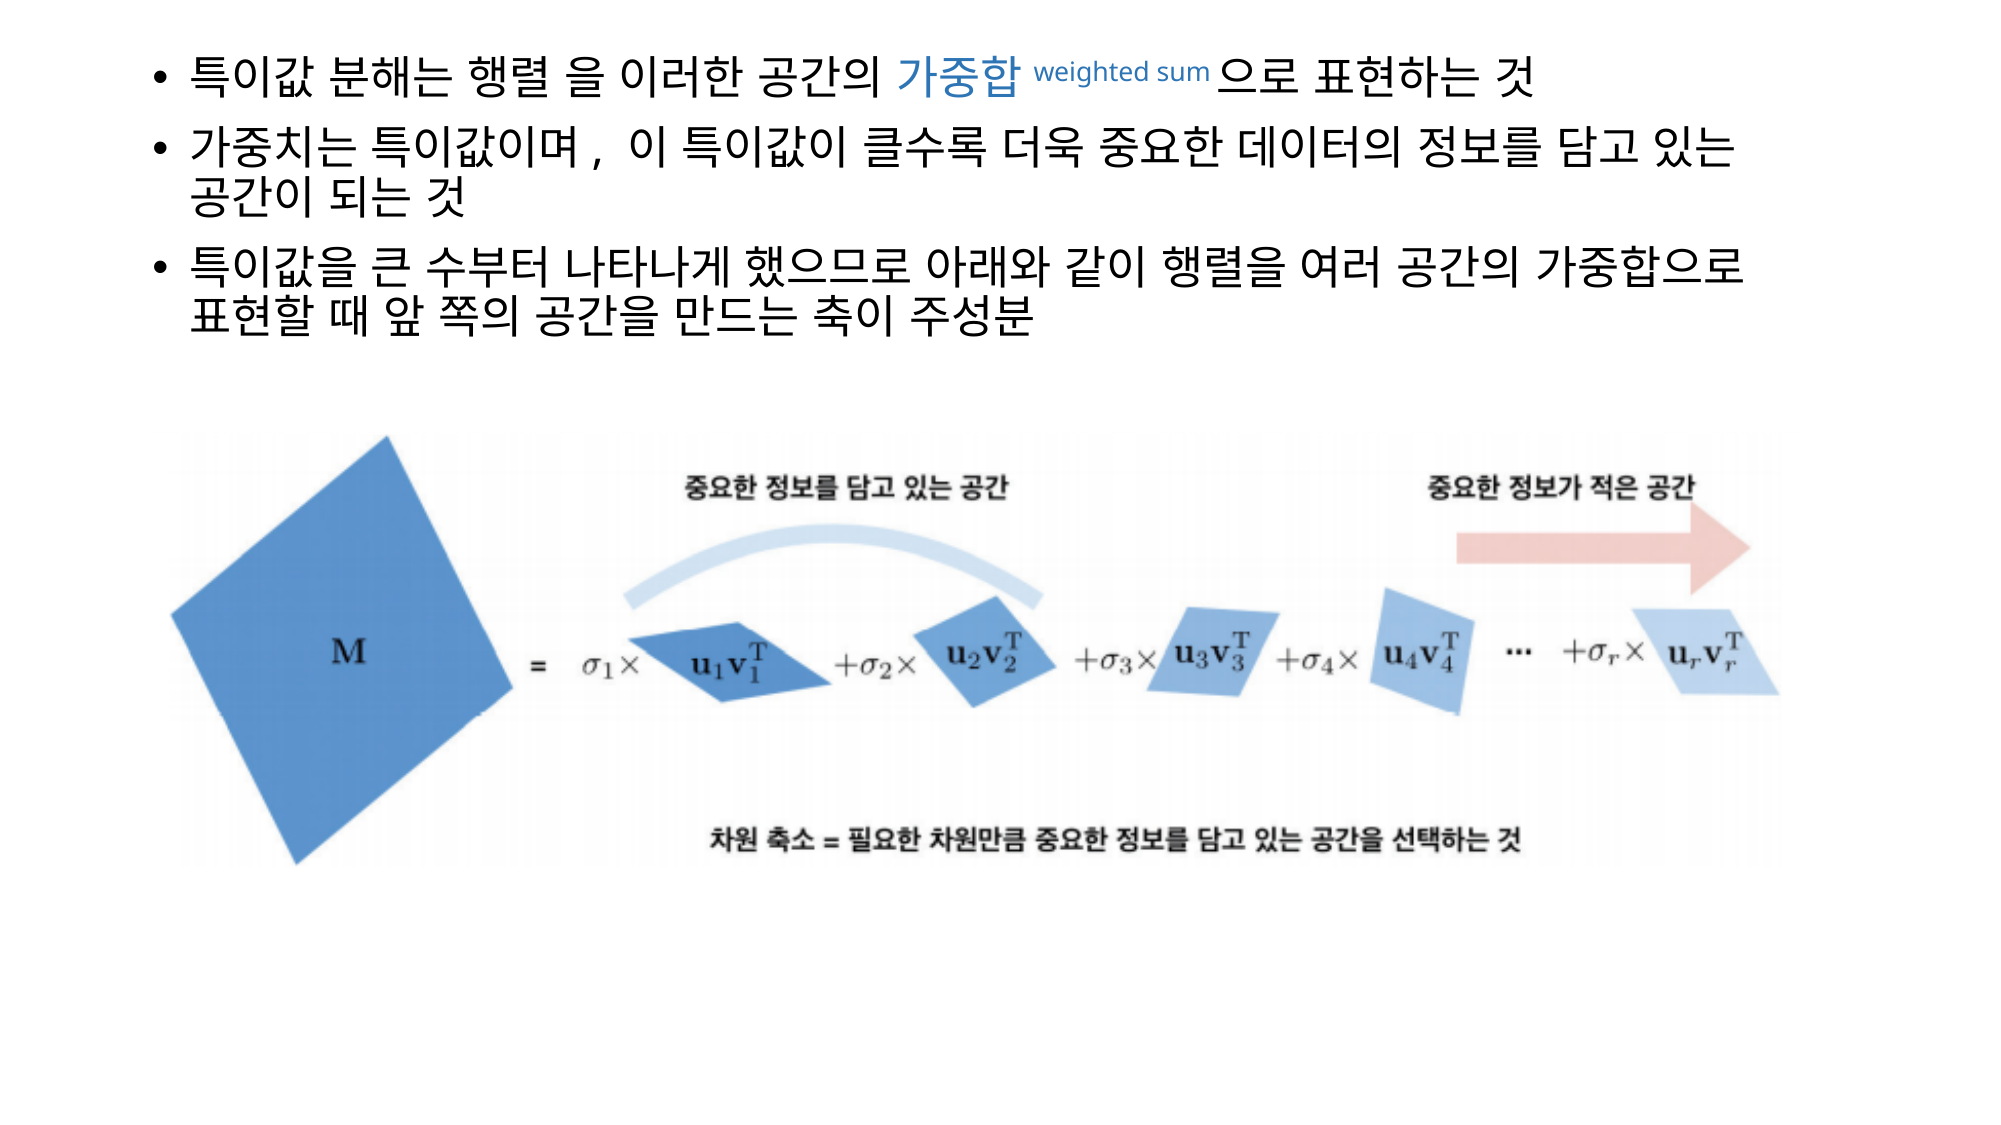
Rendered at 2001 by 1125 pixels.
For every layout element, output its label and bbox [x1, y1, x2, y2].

picture [148, 431, 1804, 887]
